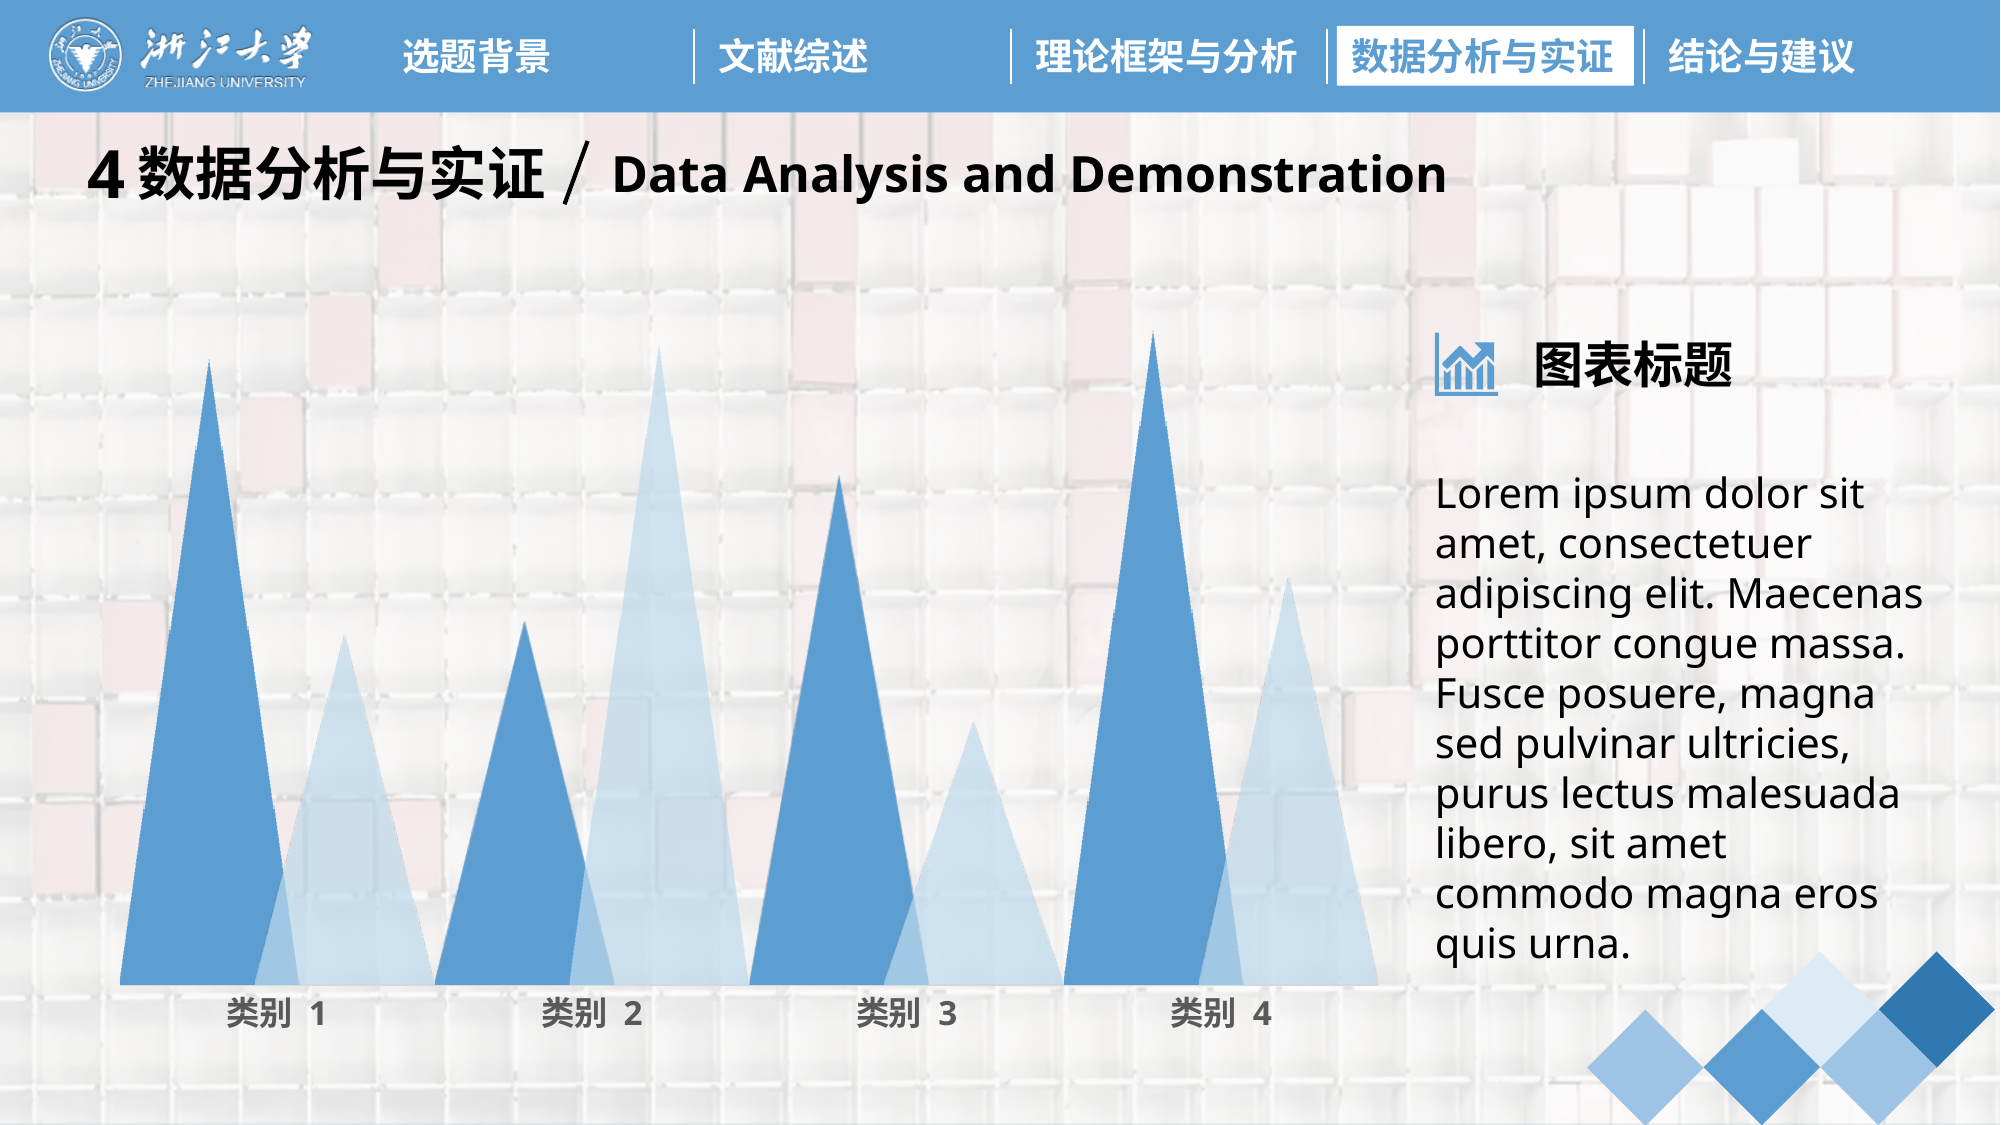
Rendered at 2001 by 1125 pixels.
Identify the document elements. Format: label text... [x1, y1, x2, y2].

text_box [0, 0, 2000, 113]
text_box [74, 124, 1486, 221]
text_box 数据分析与实证 [1336, 25, 1634, 86]
text_box 选题背景 [387, 25, 685, 86]
text_box [1434, 332, 1499, 396]
text_box 文献综述 [703, 25, 1001, 86]
text_box 理论框架与分析 [1020, 25, 1318, 86]
text_box Lorem ipsum dolor sit amet, consectetuer adipiscing elit. Maecenas porttitor congue massa. Fusce posuere, magna sed pulvinar ultricies, purus lectus malesuada libero, sit amet commodo magna eros quis urna. [1420, 459, 1940, 975]
chart [93, 241, 1405, 1051]
text_box 图表标题 [1518, 326, 1749, 402]
picture [49, 16, 323, 96]
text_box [1604, 968, 1978, 1109]
text_box 结论与建议 [1653, 25, 1951, 86]
